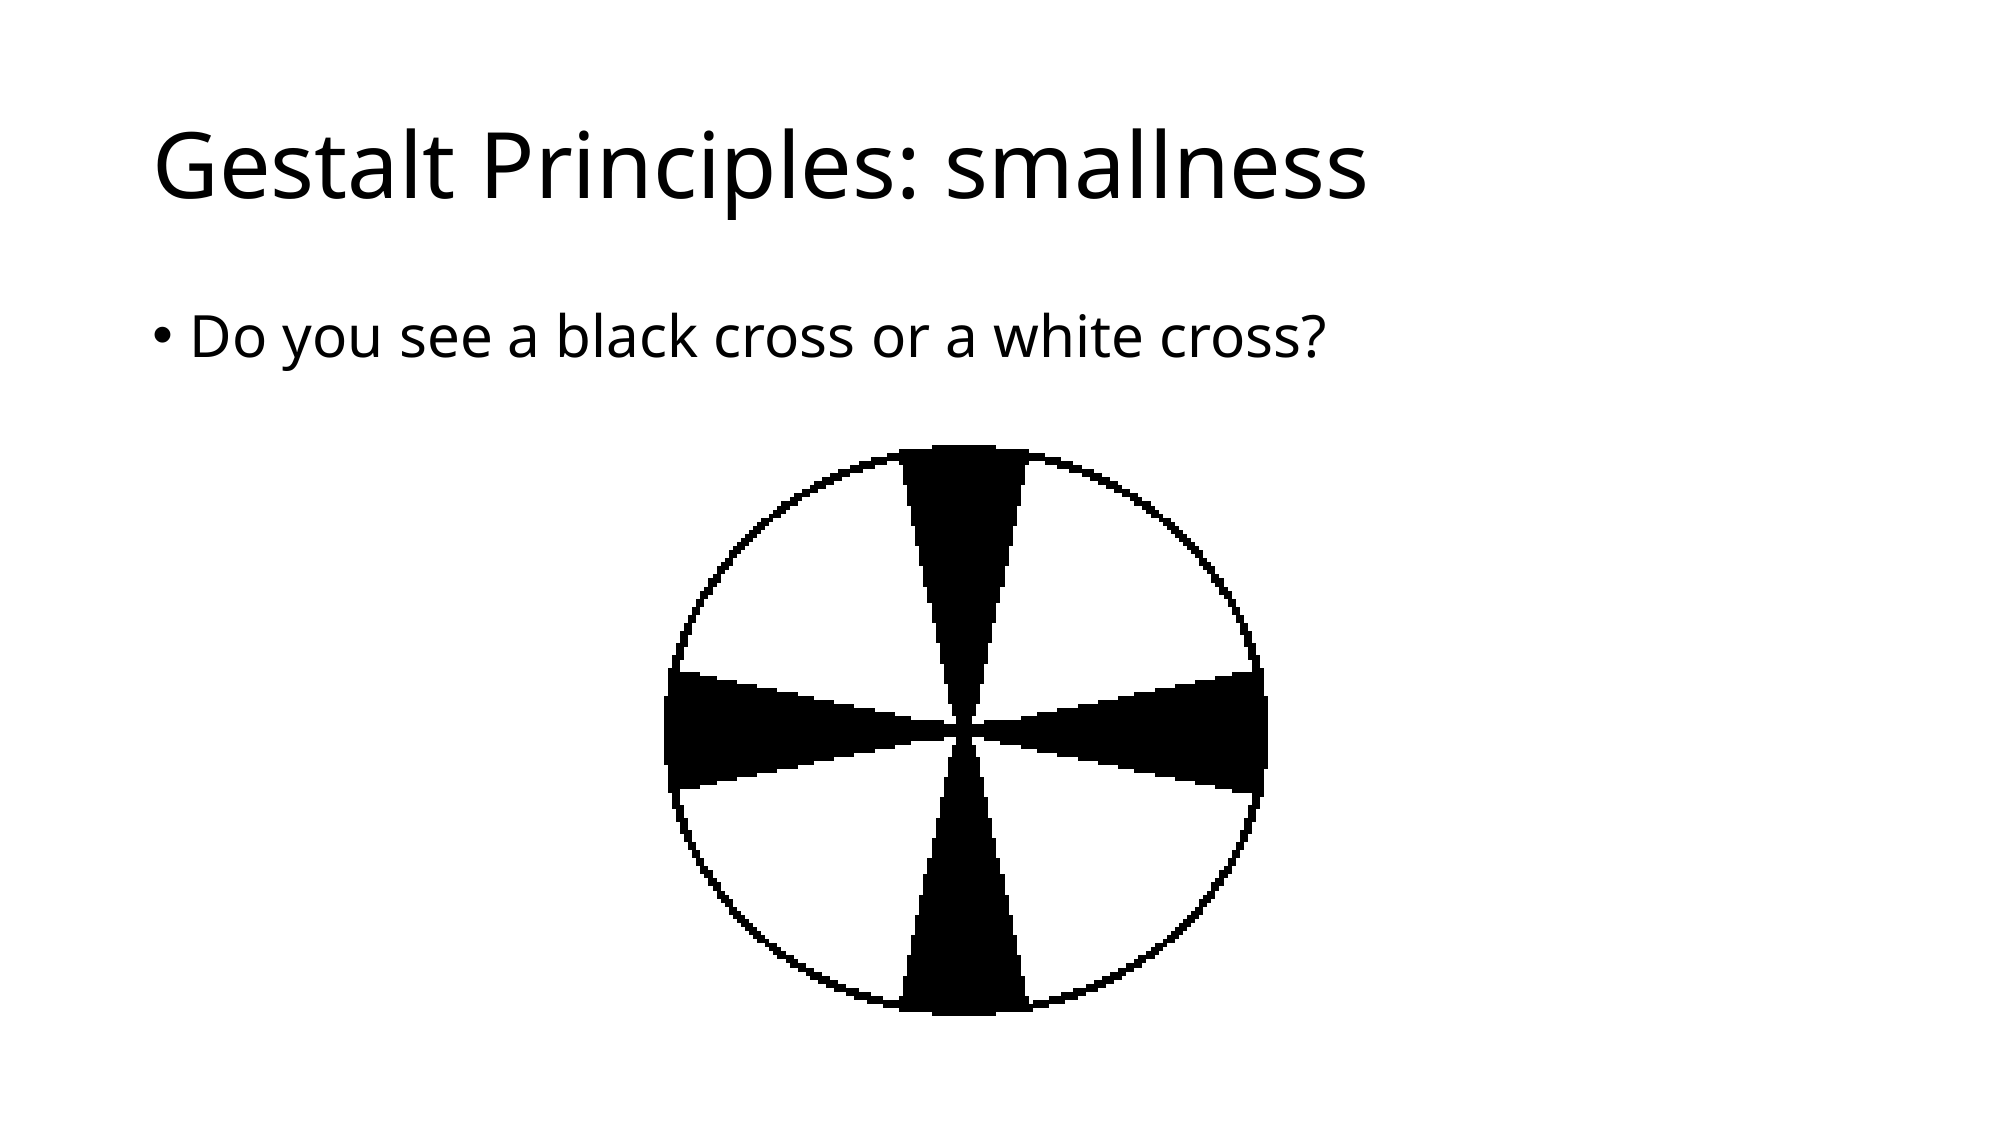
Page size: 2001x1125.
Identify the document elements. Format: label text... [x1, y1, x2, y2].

text_box [1262, 331, 1293, 392]
list Do you see a black cross or a white cross? [137, 299, 1863, 1014]
picture [640, 424, 1294, 1046]
title Gestalt Principles: smallness [137, 59, 1863, 278]
